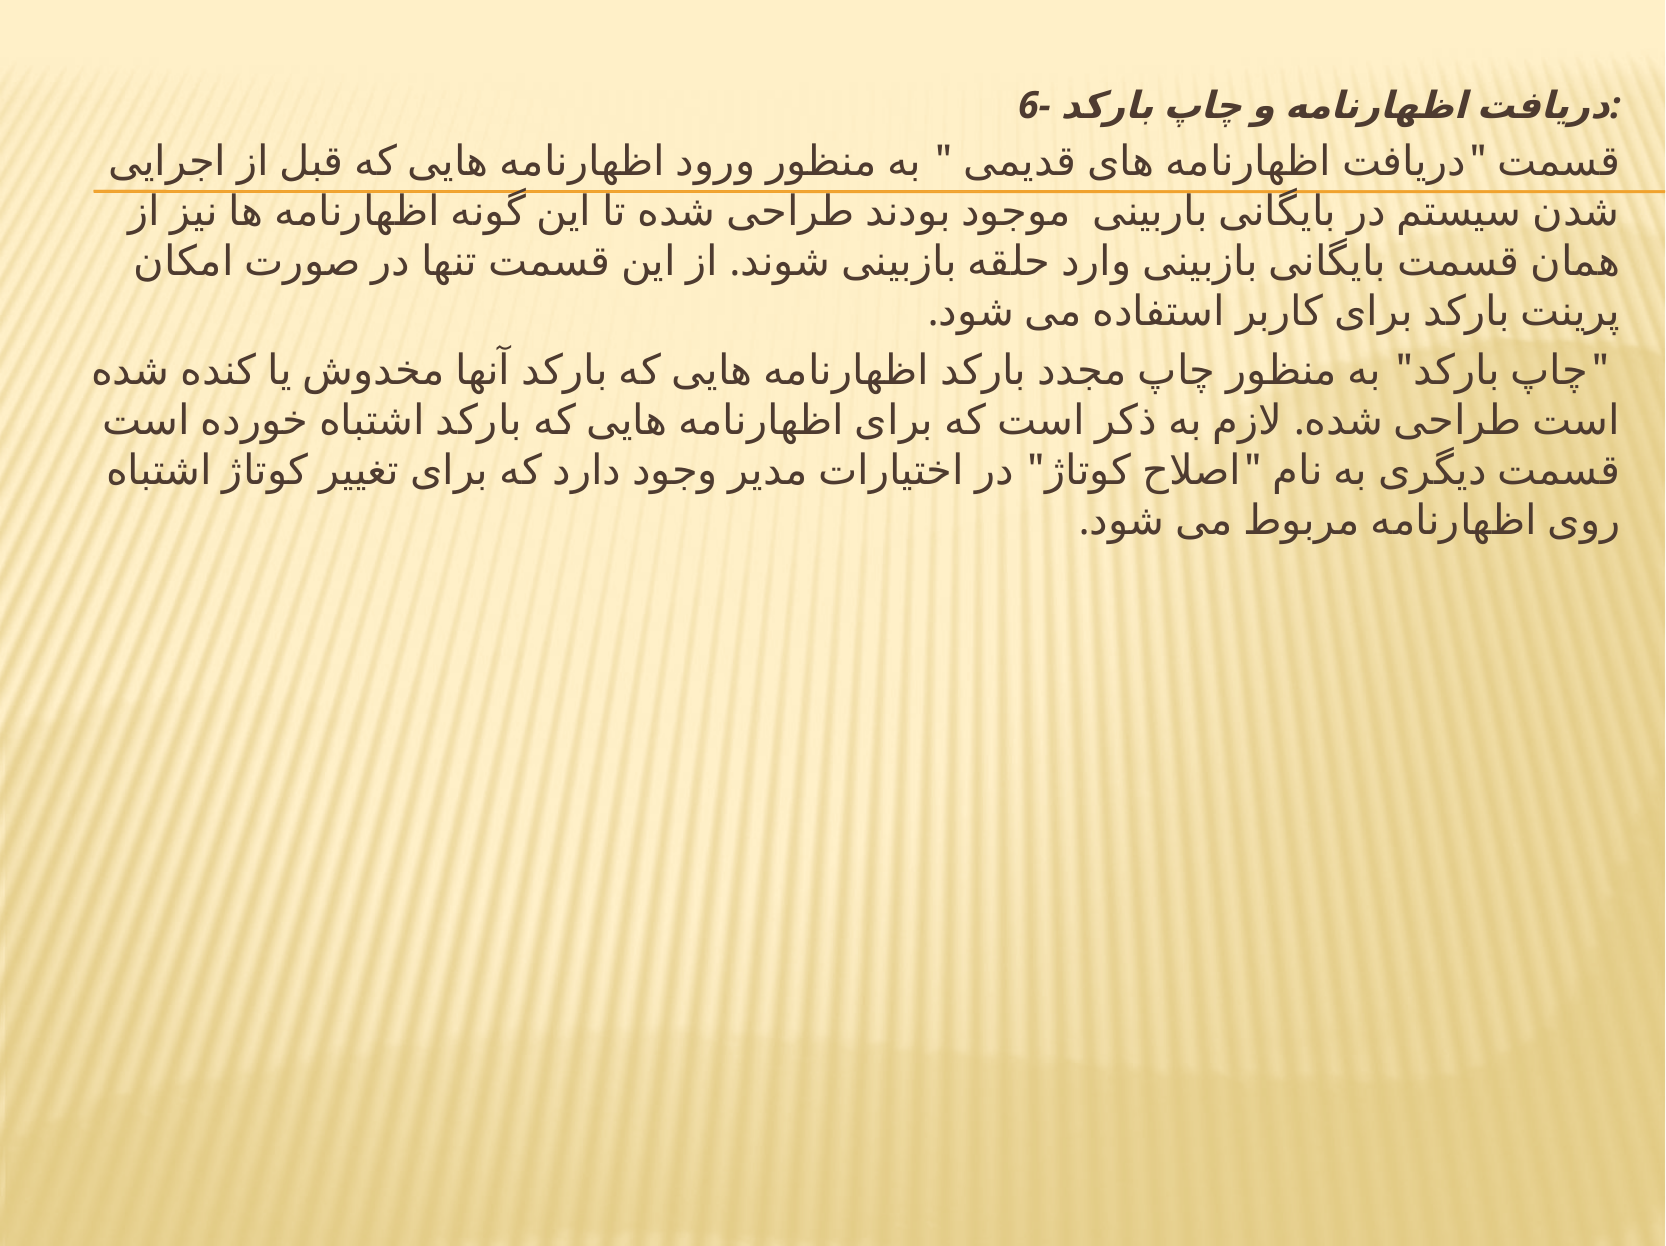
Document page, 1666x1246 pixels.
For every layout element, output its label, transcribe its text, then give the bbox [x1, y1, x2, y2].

list 6- دریافت اظهارنامه و چاپ بارکد: قسمت "دریافت اظهارنامه های قدیمی " به منظور ورود اظهارنامه هایی که قبل از اجرایی شدن سیستم در بایگانی باربینی موجود بودند طراحی شده تا این گونه اظهارنامه ها نیز از همان قسمت بایگانی بازبینی وارد حلقه بازبینی شوند. از این قسمت تنها در صورت امکان پرینت بارکد برای کاربر استفاده می شود. "چاپ بارکد" به منظور چاپ مجدد بارکد اظهارنامه هایی که بارکد آنها مخدوش یا کنده شده است طراحی شده. لازم به ذکر است که برای اظهارنامه هایی که بارکد اشتباه خورده است قسمت دیگری به نام "اصلاح کوتاژ" در اختیارات مدیر وجود دارد که برای تغییر کوتاژ اشتباه روی اظهارنامه مربوط می شود. [55, 72, 1638, 1104]
